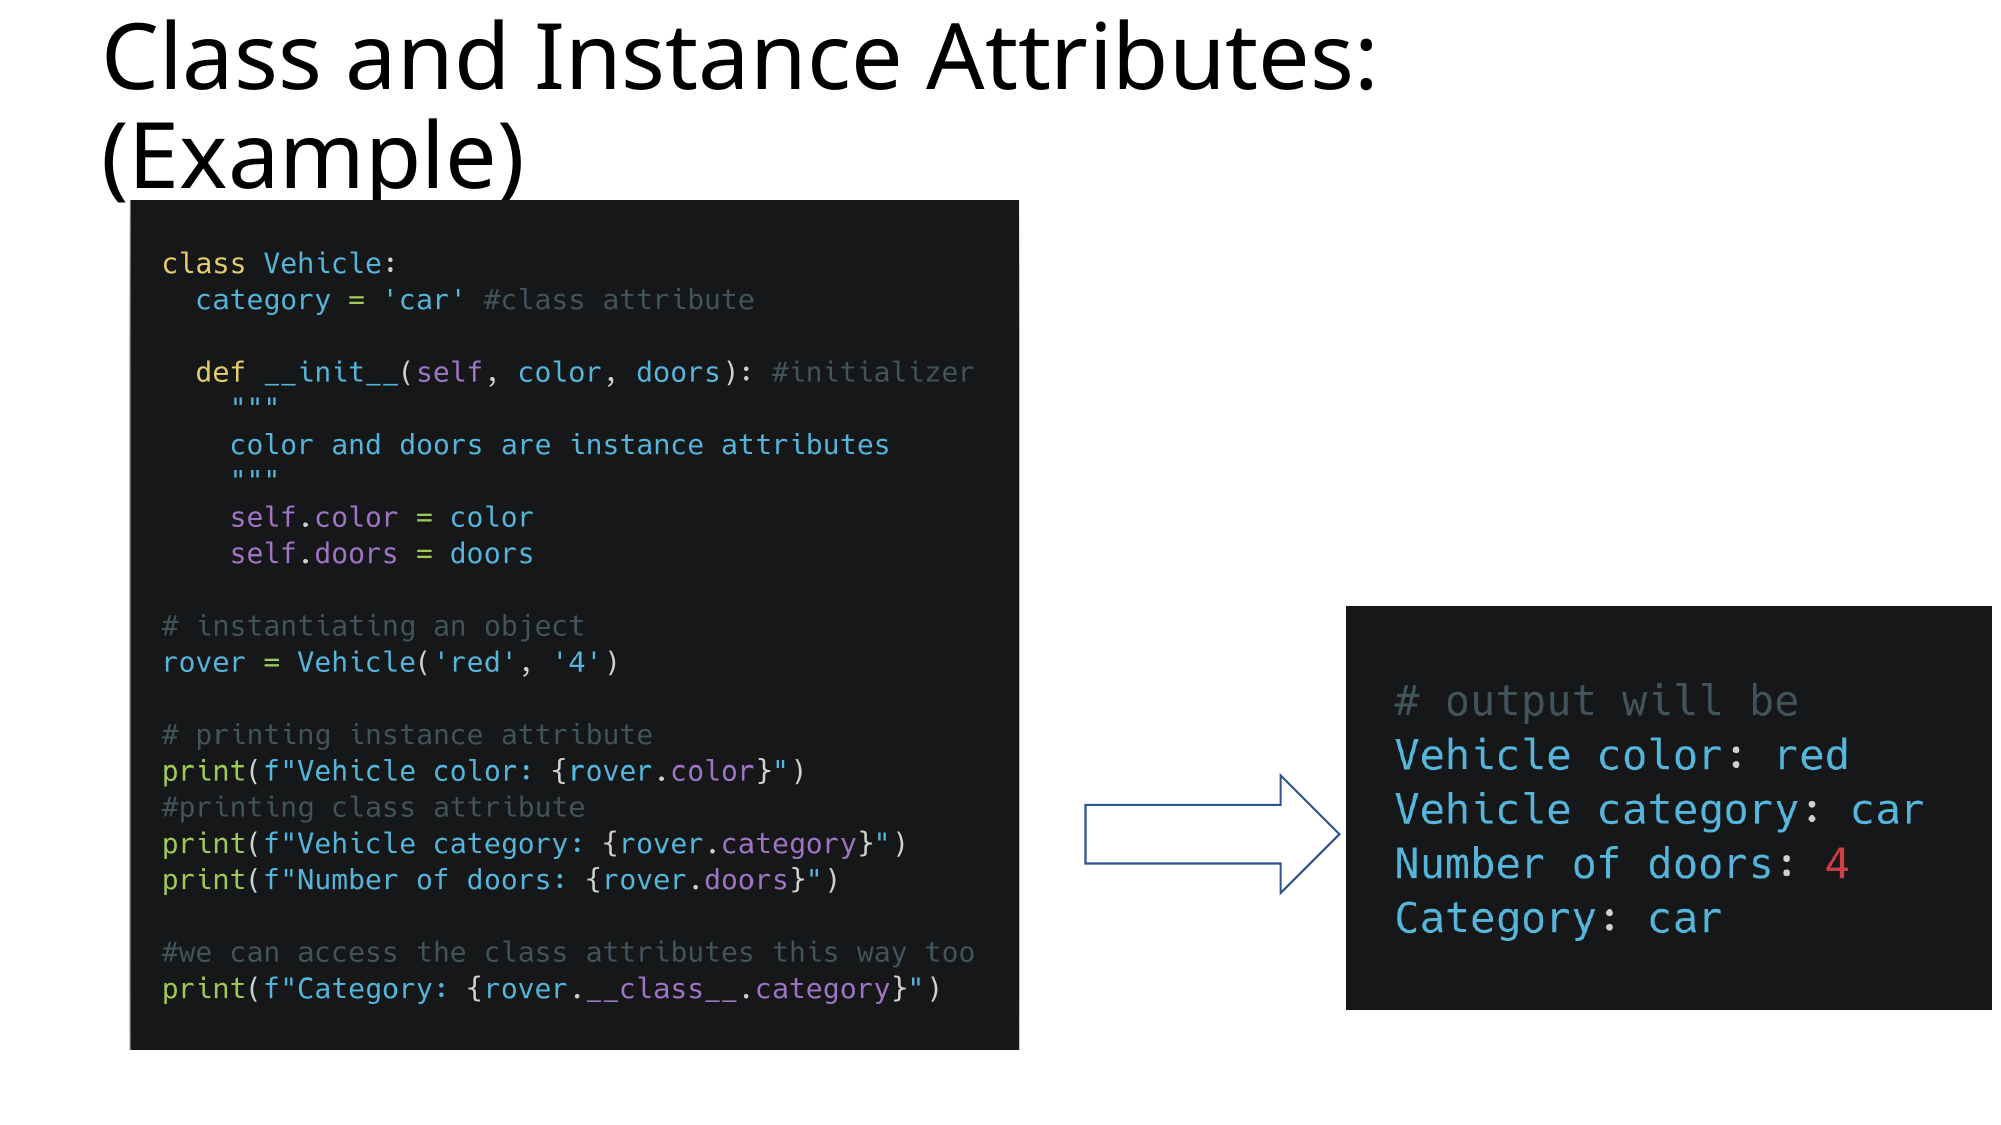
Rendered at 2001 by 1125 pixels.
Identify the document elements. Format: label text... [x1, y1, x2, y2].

title Class and Instance Attributes: (Example) [86, 0, 1812, 218]
picture [1346, 606, 1992, 1011]
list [129, 200, 1020, 1050]
text_box [1084, 772, 1341, 896]
